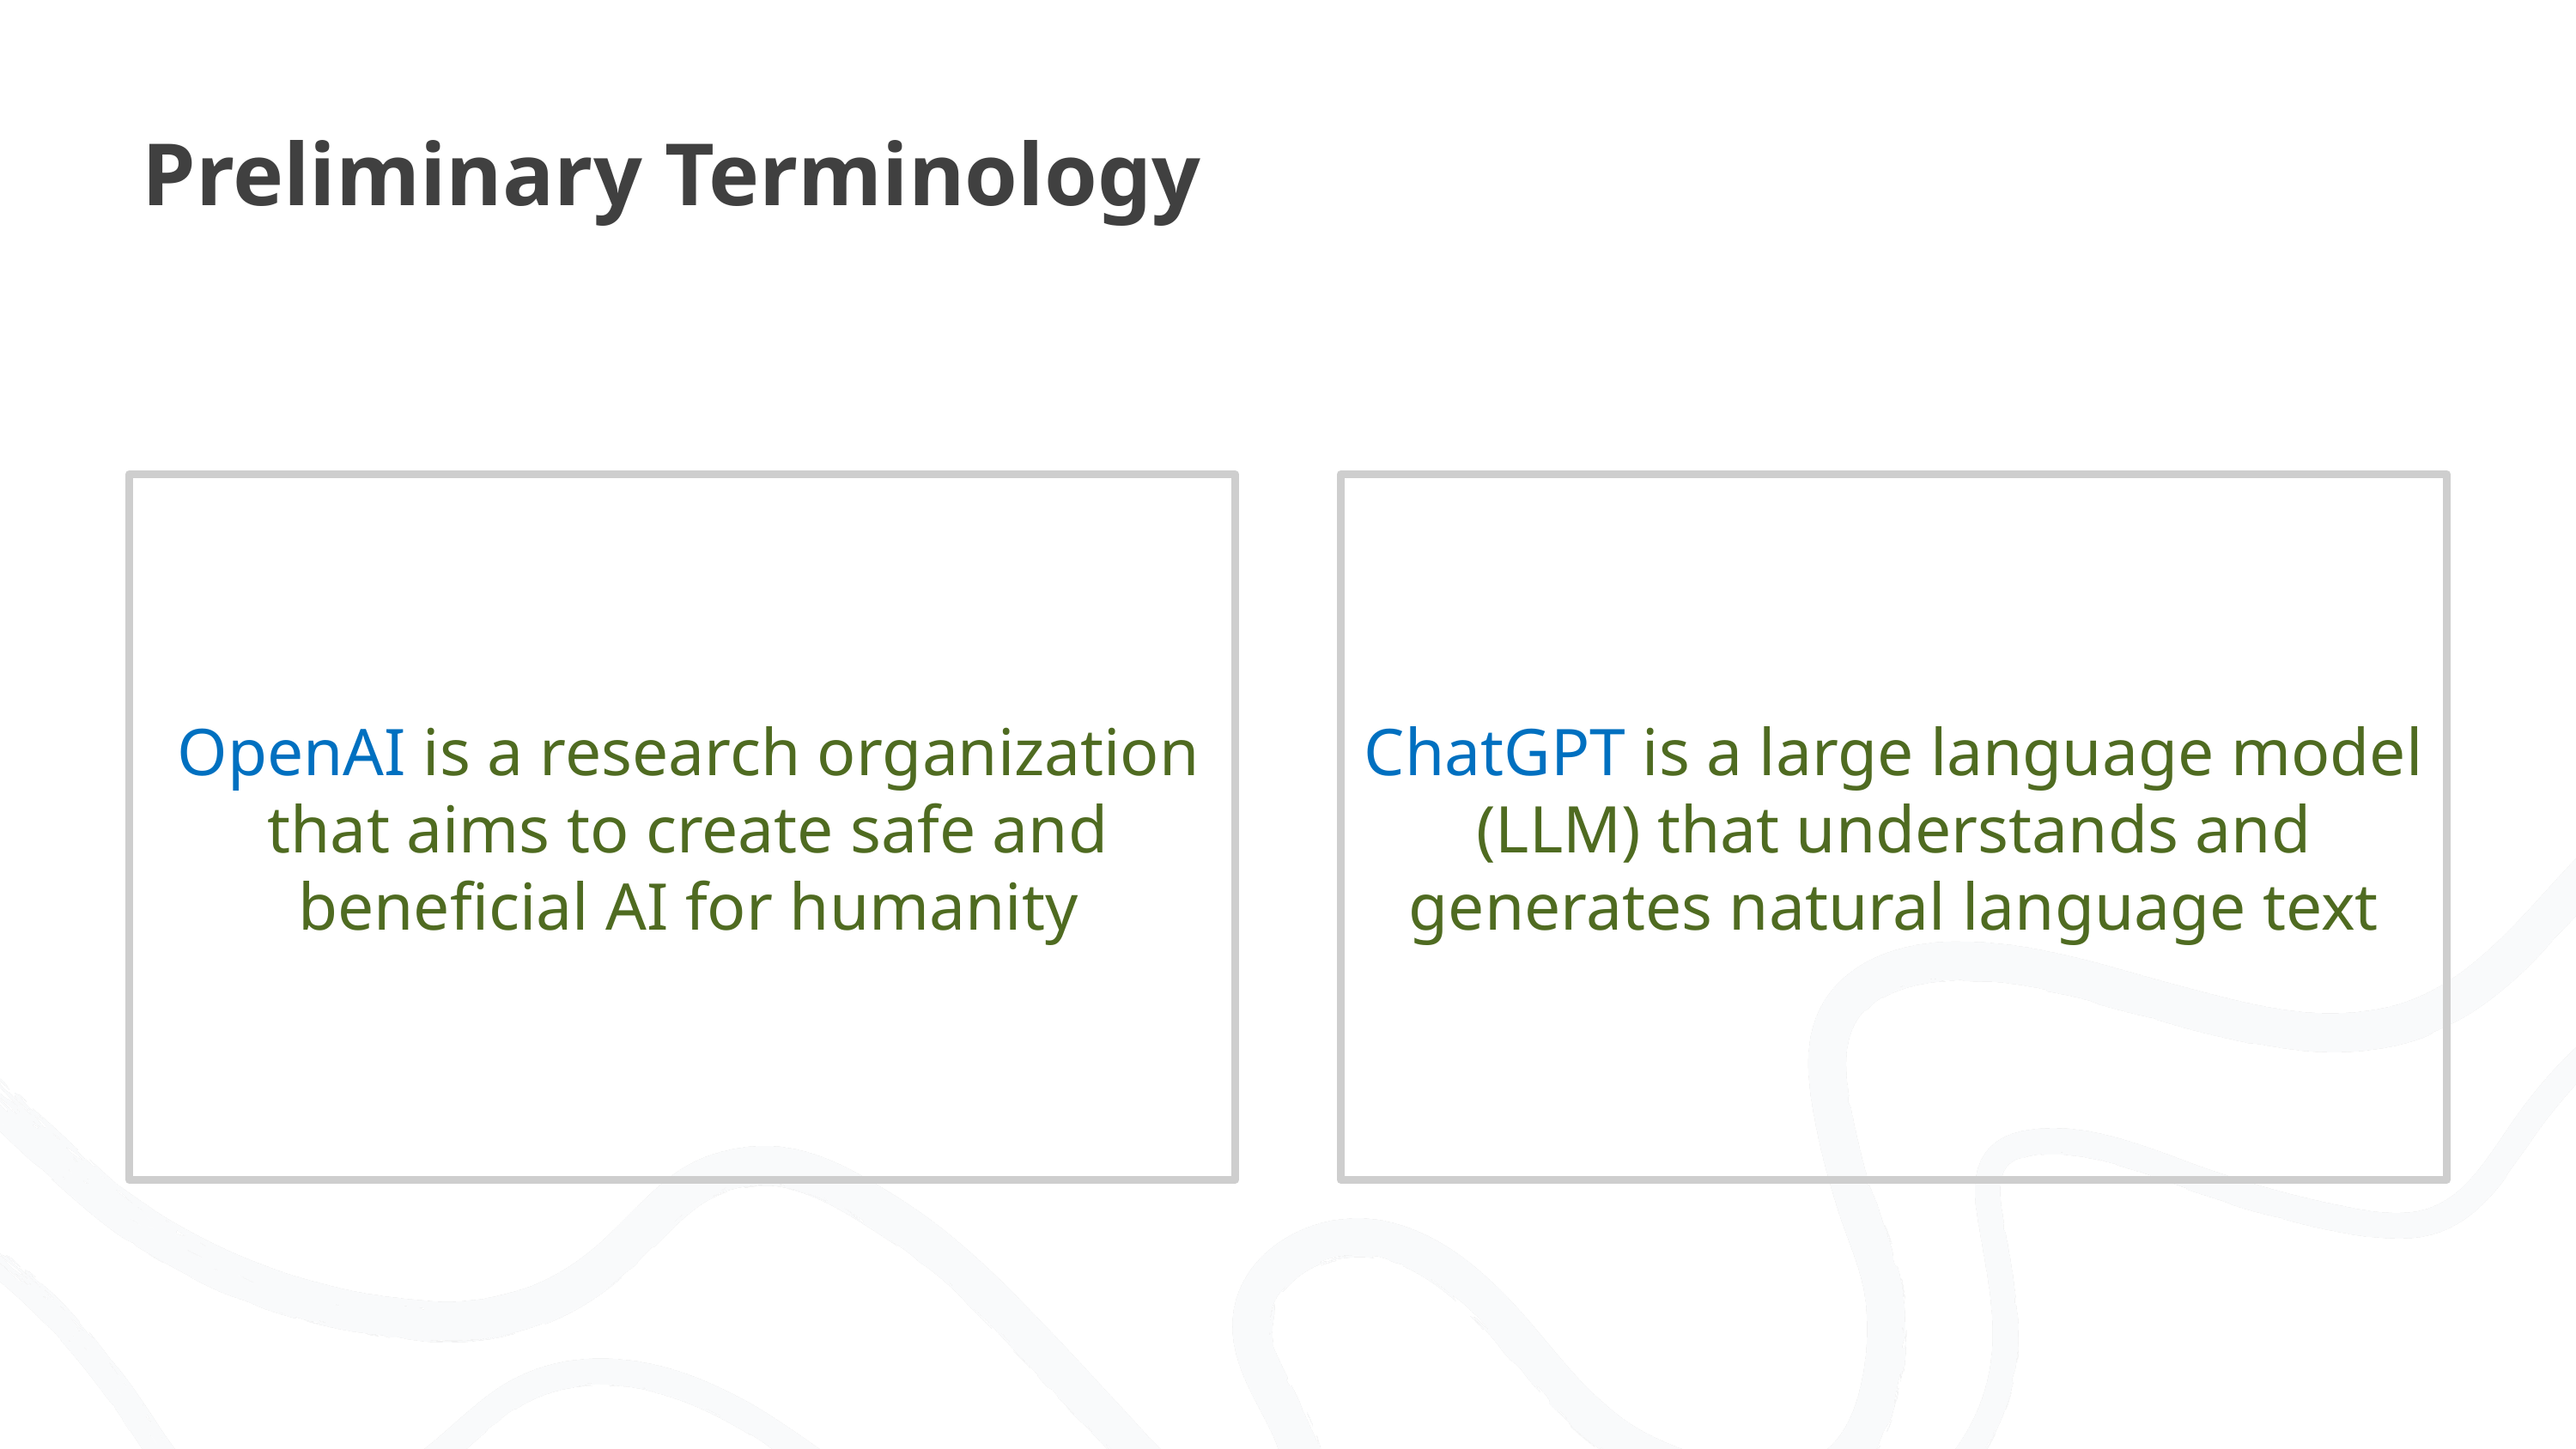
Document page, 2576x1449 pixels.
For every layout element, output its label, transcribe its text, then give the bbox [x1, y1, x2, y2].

list ChatGPT is a large language model (LLM) that understands and generates natural language text [1337, 470, 2451, 1184]
title Preliminary Terminology [129, 120, 2447, 236]
list OpenAI is a research organization that aims to create safe and beneficial AI for humanity [125, 470, 1239, 1184]
